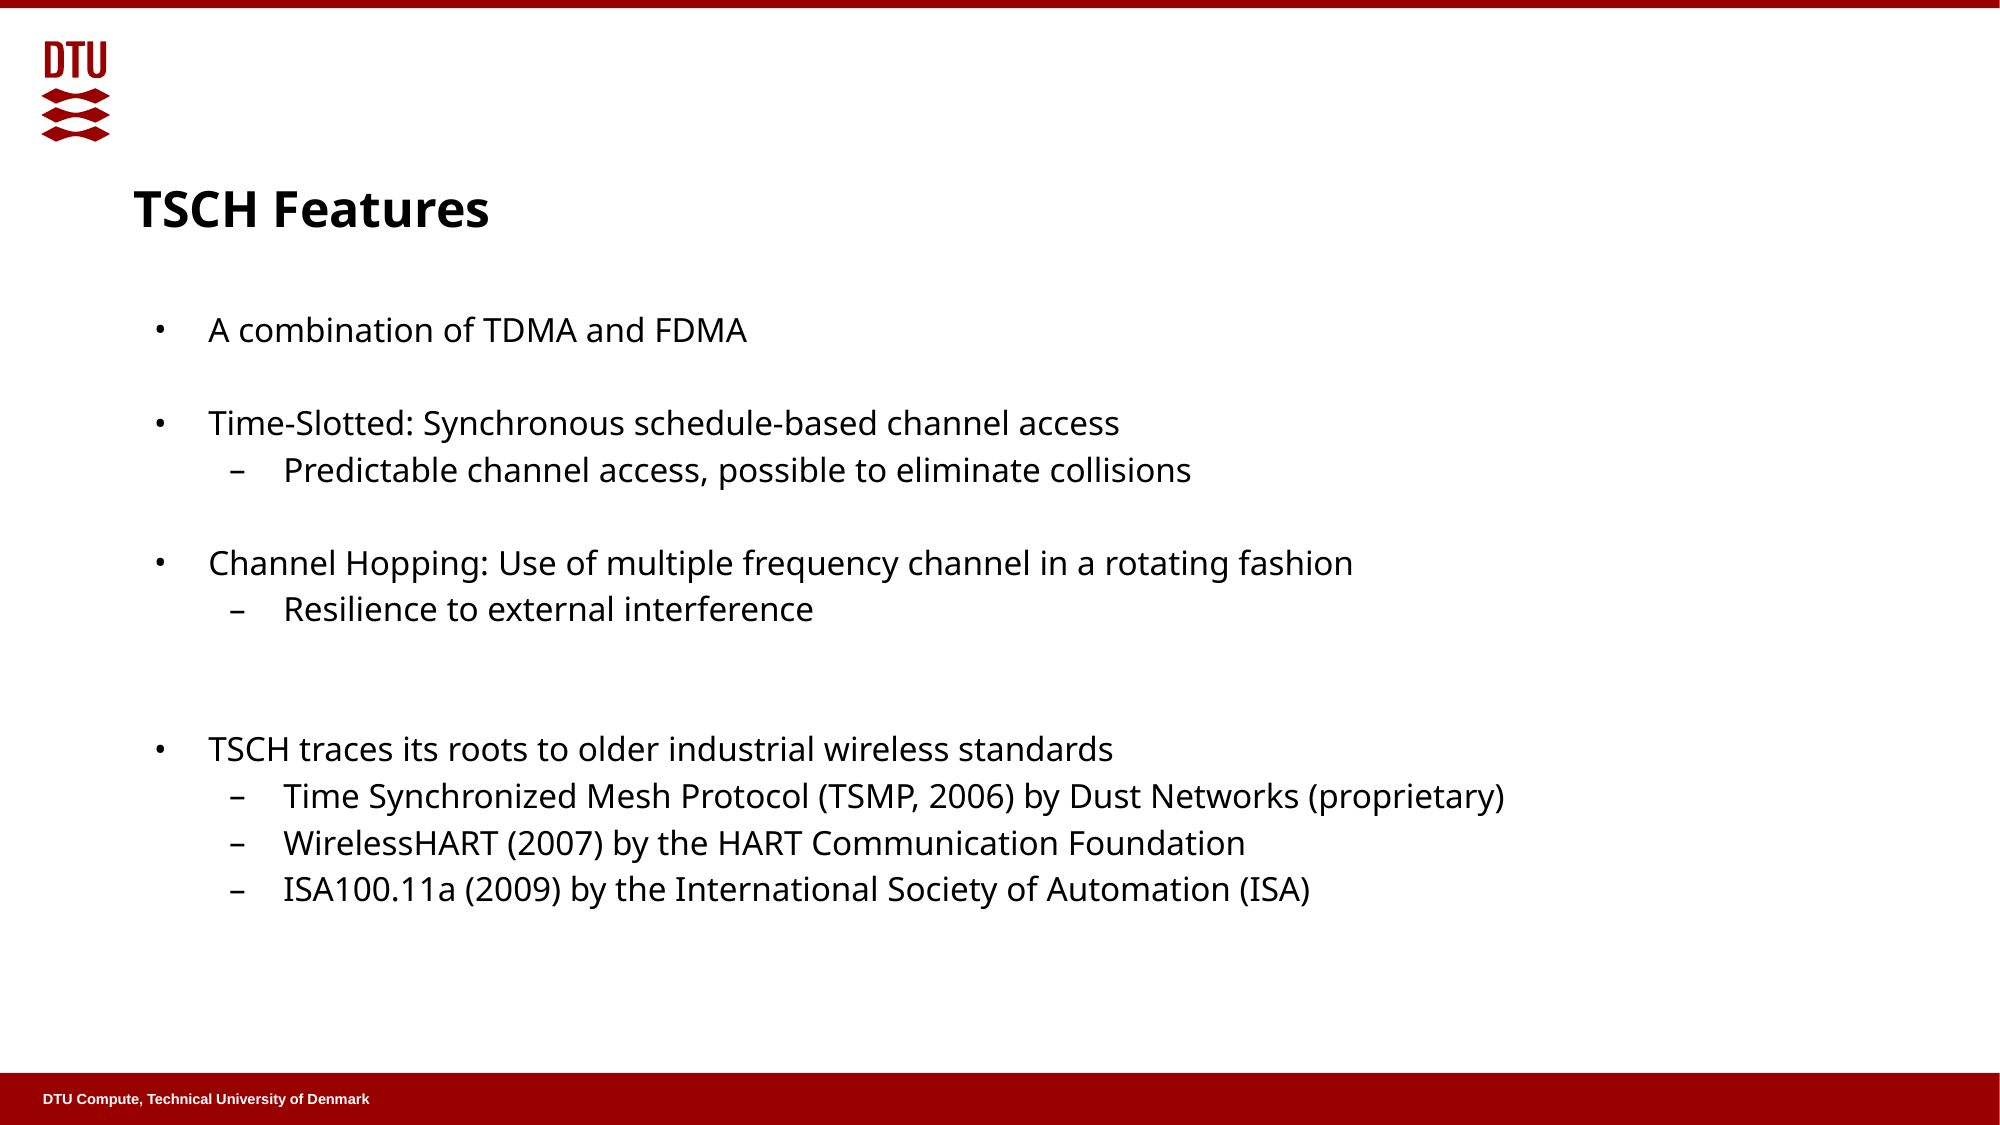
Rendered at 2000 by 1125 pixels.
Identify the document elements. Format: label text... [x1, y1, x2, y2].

title TSCH Features [133, 50, 1834, 238]
list A combination of TDMA and FDMA Time-Slotted: Synchronous schedule-based channel access Predictable channel access, possible to eliminate collisions Channel Hopping: Use of multiple frequency channel in a rotating fashion Resilience to external interference TSCH traces its roots to older industrial wireless standards Time Synchronized Mesh Protocol (TSMP, 2006) by Dust Networks (proprietary) WirelessHART (2007) by the HART Communication Foundation ISA100.11a (2009) by the International Society of Automation (ISA) [133, 262, 1834, 1012]
